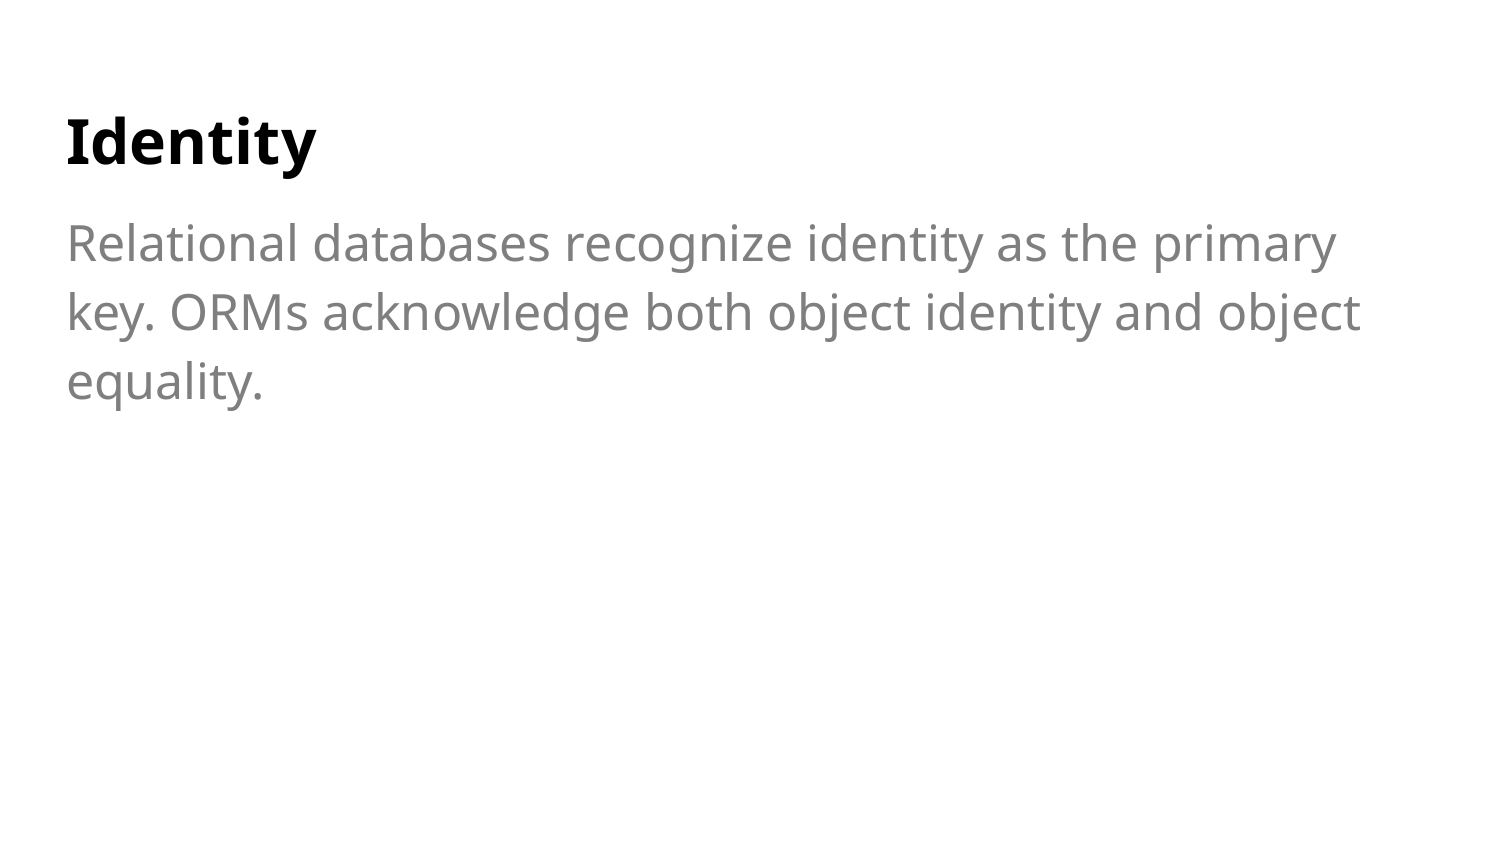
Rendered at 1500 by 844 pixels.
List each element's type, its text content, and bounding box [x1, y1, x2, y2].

title Identity [51, 66, 1449, 169]
list Relational databases recognize identity as the primary key. ORMs acknowledge both object identity and object equality. [51, 187, 1449, 748]
